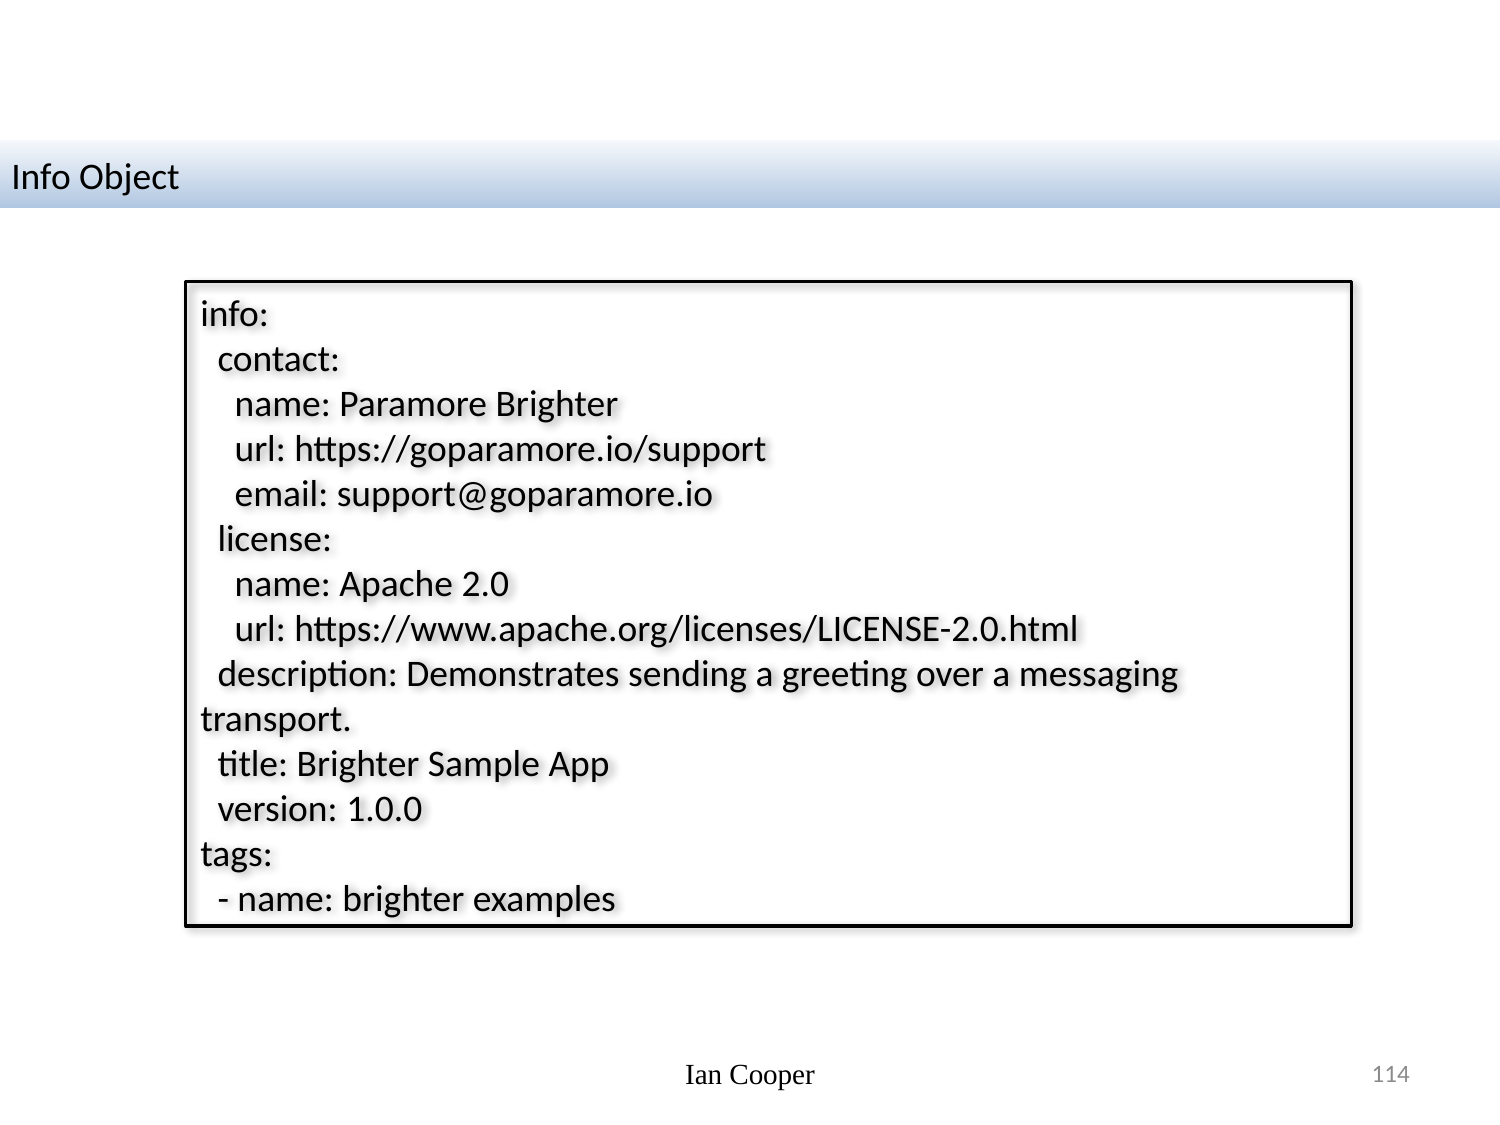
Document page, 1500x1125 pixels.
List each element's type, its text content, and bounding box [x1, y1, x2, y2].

footer Ian Cooper [512, 1042, 988, 1103]
text_box info: contact: name: Paramore Brighter url: https://goparamore.io/support email: support@goparamore.io license: name: Apache 2.0 url: https://www.apache.org/licenses/LICENSE-2.0.html description: Demonstrates sending a greeting over a messaging transport. title: Brighter Sample App version: 1.0.0 tags: - name: brighter examples [185, 281, 1352, 926]
slide_number 114 [1074, 1042, 1425, 1103]
text_box Info Object [0, 140, 1500, 208]
